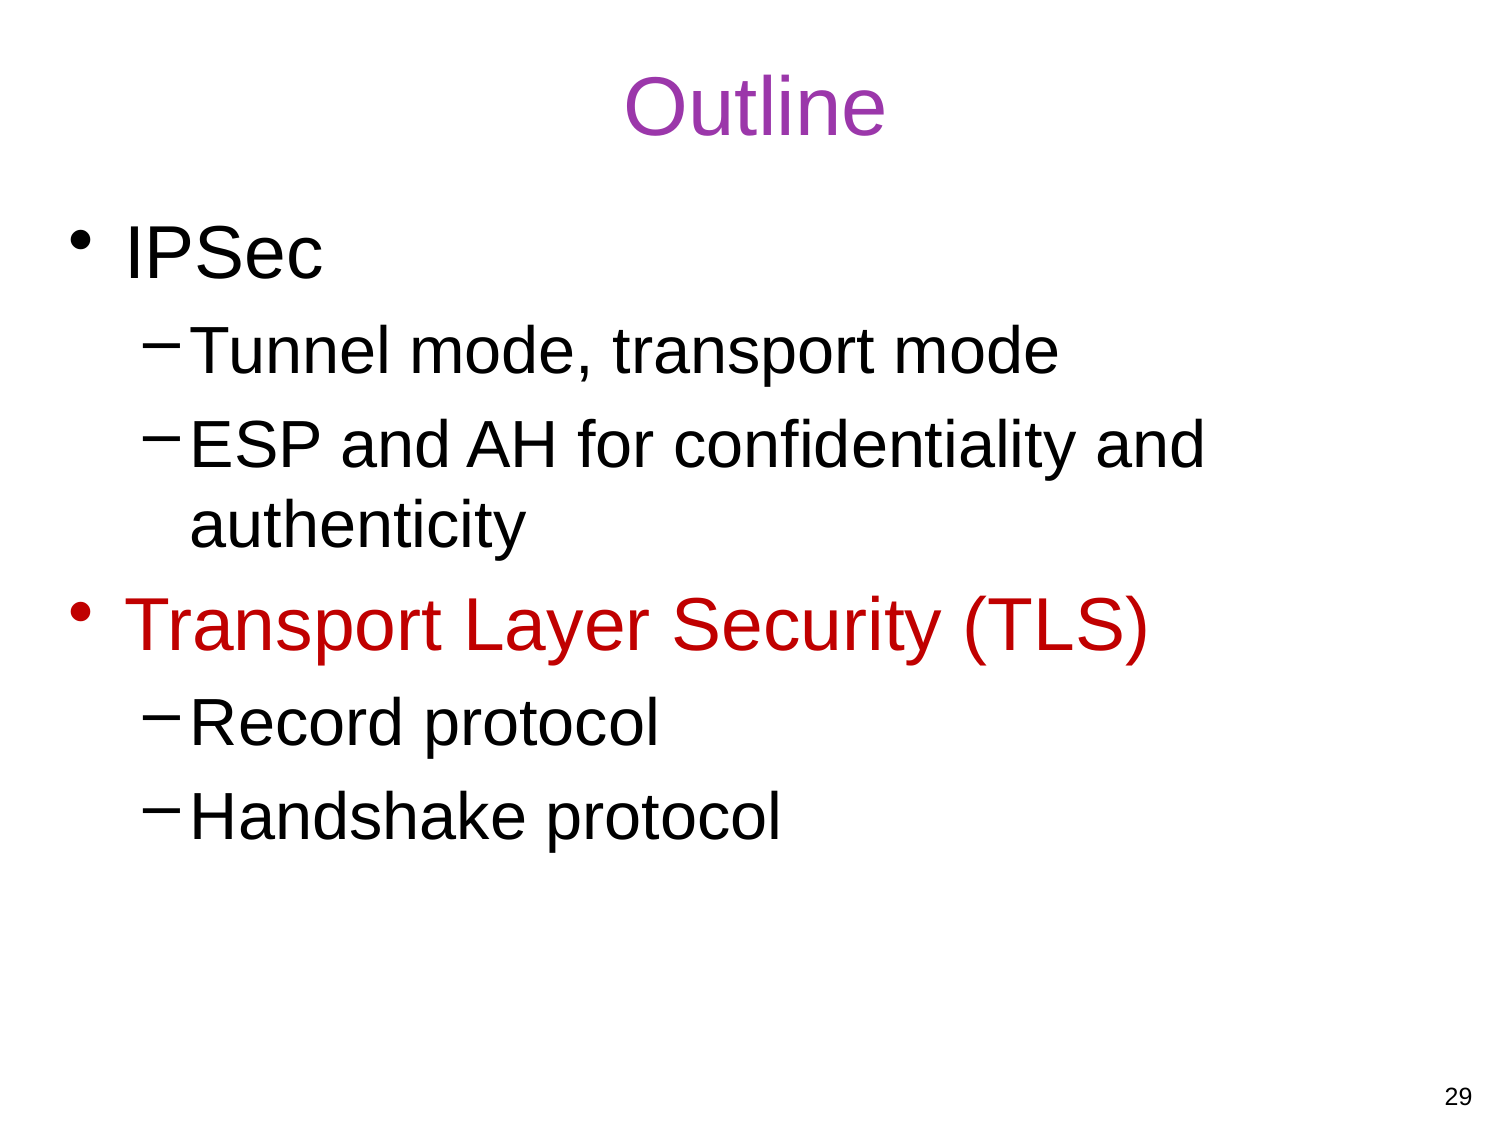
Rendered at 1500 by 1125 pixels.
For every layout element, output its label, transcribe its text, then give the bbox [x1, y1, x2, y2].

list IPSec Tunnel mode, transport mode ESP and AH for confidentiality and authenticity Transport Layer Security (TLS) Record protocol Handshake protocol [52, 196, 1459, 1059]
title Outline [52, 30, 1459, 174]
slide_number 29 [1137, 1073, 1488, 1114]
